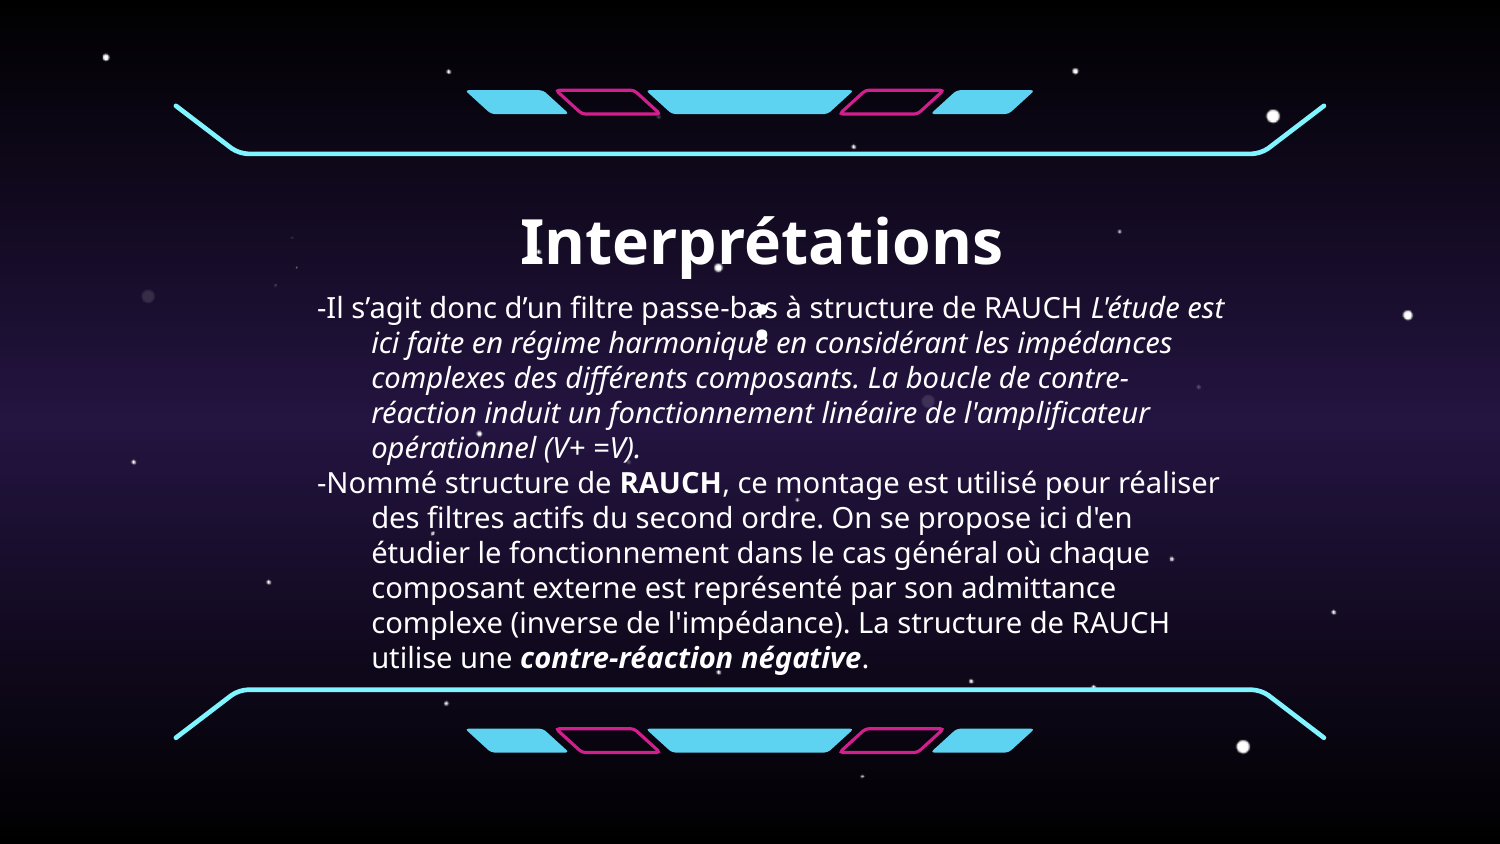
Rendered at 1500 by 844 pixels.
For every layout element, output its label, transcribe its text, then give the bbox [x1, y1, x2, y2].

title Interprétations : [492, 187, 1033, 299]
subtitle -Il s’agit donc d’un filtre passe-bas à structure de RAUCH L'étude est ici faite en régime harmonique en considérant les impédances complexes des différents composants. La boucle de contre-réaction induit un fonctionnement linéaire de l'amplificateur opérationnel (V+ =V). -Nommé structure de RAUCH, ce montage est utilisé pour réaliser des filtres actifs du second ordre. On se propose ici d'en étudier le fonctionnement dans le cas général où chaque composant externe est représenté par son admittance complexe (inverse de l'impédance). La structure de RAUCH utilise une contre-réaction négative. [281, 351, 1243, 648]
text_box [465, 728, 1034, 753]
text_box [465, 89, 1034, 115]
picture [0, 0, 1500, 844]
